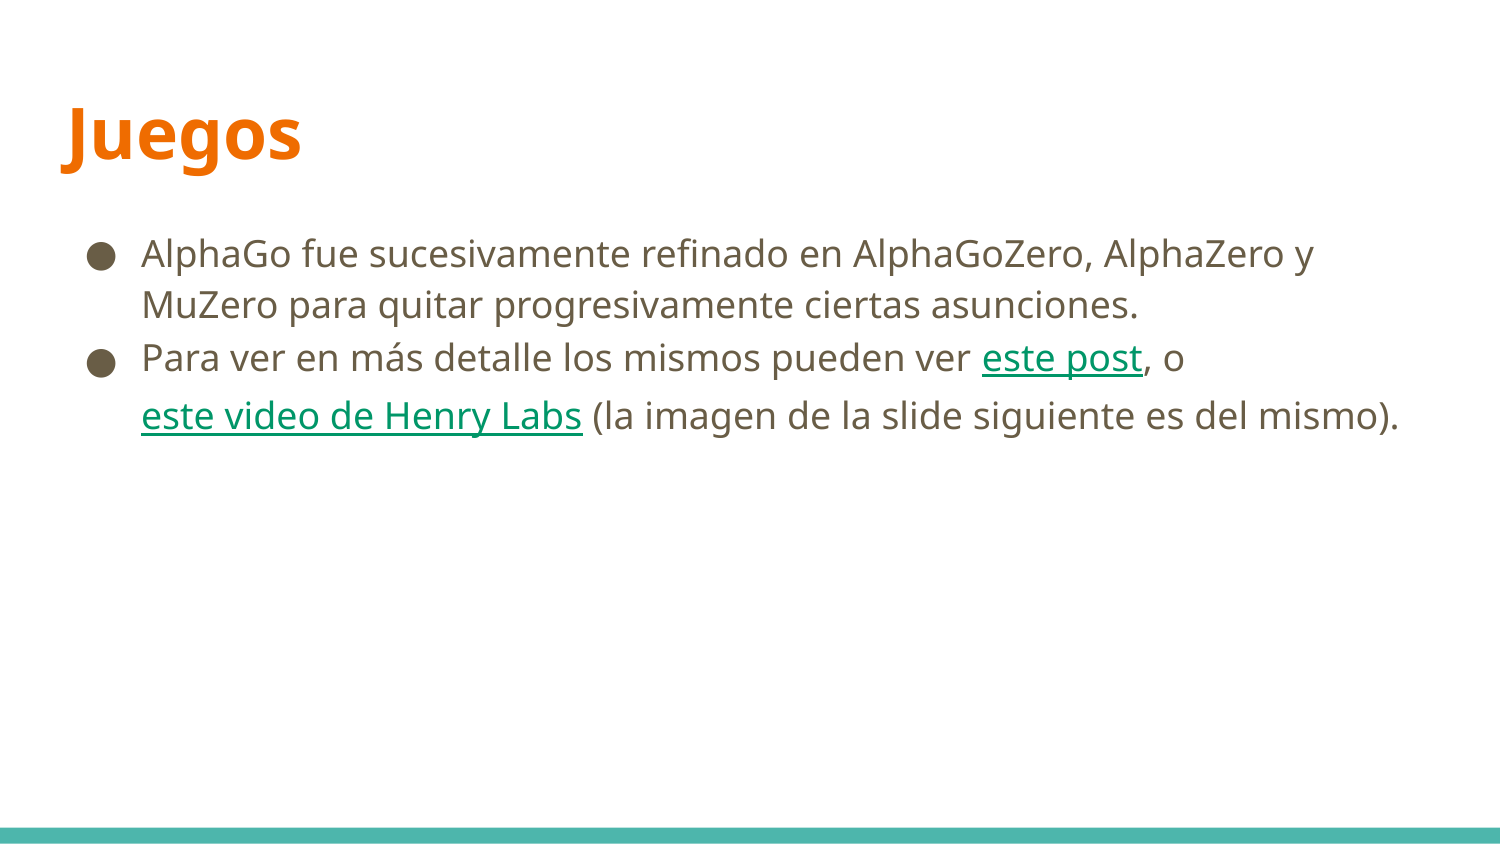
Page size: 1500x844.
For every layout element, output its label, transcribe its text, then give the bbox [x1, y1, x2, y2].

title Juegos [51, 72, 1449, 189]
list AlphaGo fue sucesivamente refinado en AlphaGoZero, AlphaZero y MuZero para quitar progresivamente ciertas asunciones. Para ver en más detalle los mismos pueden ver este post, o este video de Henry Labs (la imagen de la slide siguiente es del mismo). [51, 207, 1449, 750]
